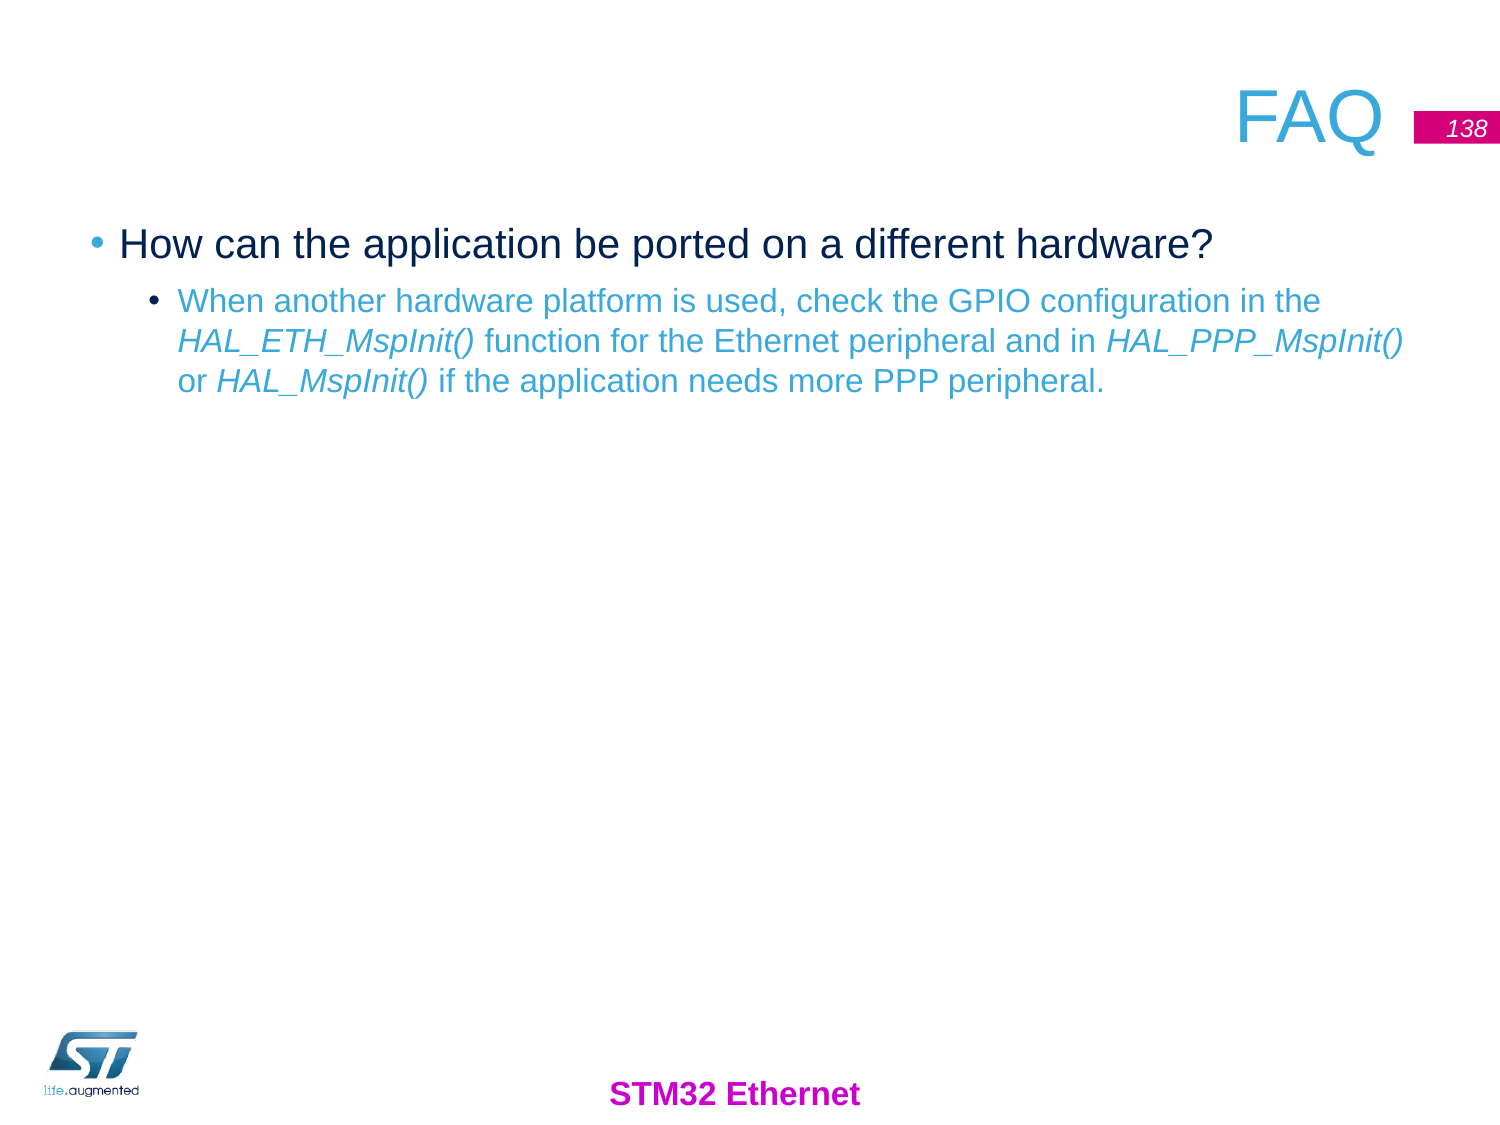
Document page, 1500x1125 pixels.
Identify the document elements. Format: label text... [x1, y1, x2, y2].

slide_number 138 [1413, 111, 1500, 144]
title FAQ [75, 19, 1400, 207]
picture [36, 1022, 147, 1103]
list How can the application be ported on a different hardware? When another hardware platform is used, check the GPIO configuration in the HAL_ETH_MspInit() function for the Ethernet peripheral and in HAL_PPP_MspInit() or HAL_MspInit() if the application needs more PPP peripheral. [75, 209, 1425, 409]
